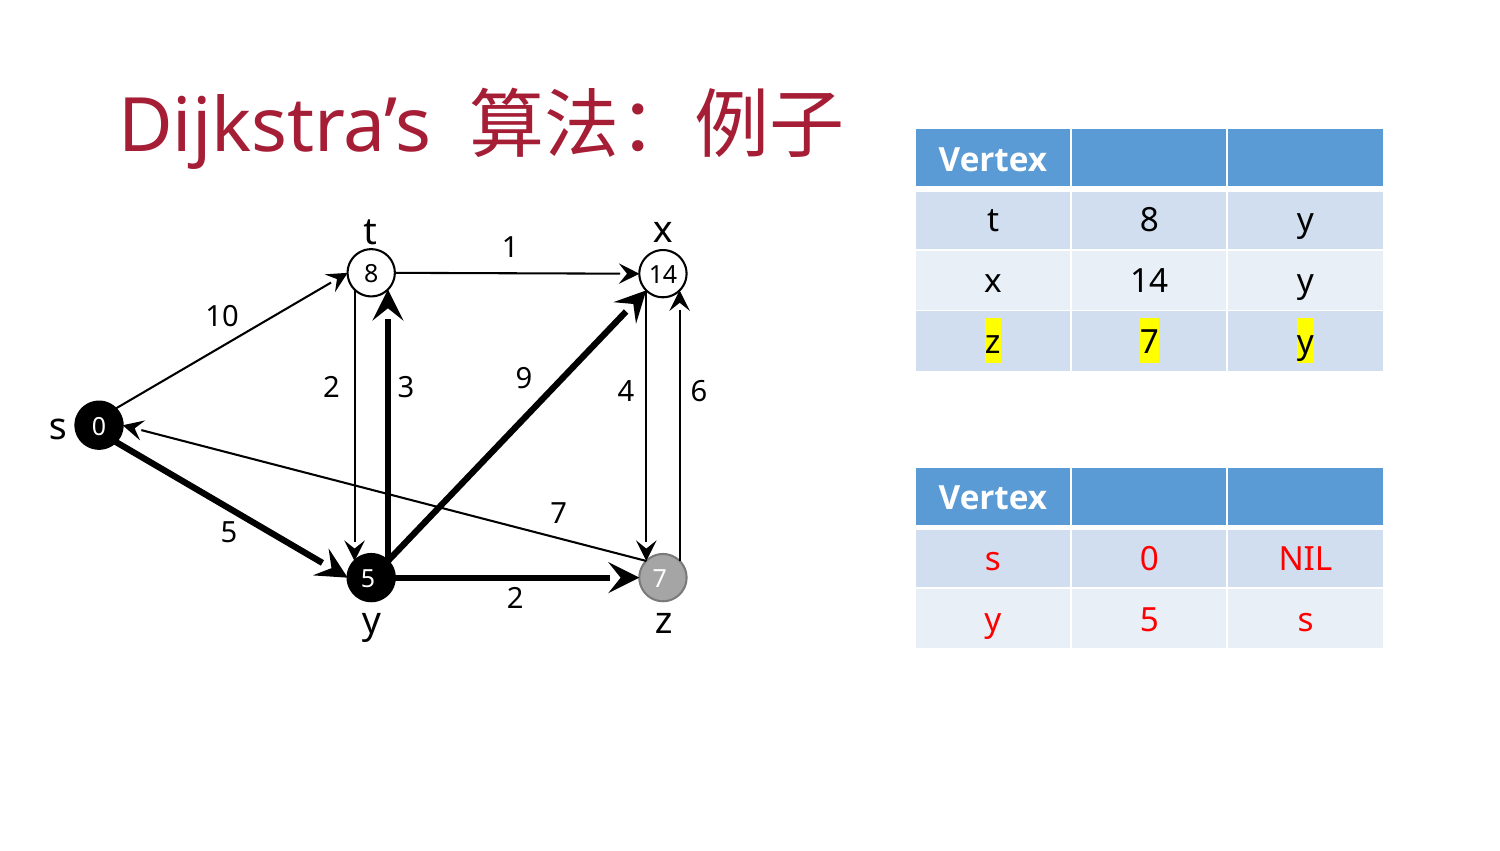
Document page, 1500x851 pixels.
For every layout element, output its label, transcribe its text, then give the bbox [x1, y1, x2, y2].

text_box s [34, 394, 82, 455]
text_box 6 [675, 364, 679, 415]
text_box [122, 425, 647, 561]
text_box y [347, 588, 396, 649]
text_box 2 [492, 578, 539, 622]
text_box 2 [492, 571, 539, 577]
text_box 14 [638, 258, 688, 299]
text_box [115, 441, 348, 578]
text_box t [348, 199, 392, 260]
text_box 7 [638, 552, 688, 588]
text_box x [638, 198, 688, 258]
title Dijkstra’s 算法：例子 [103, 45, 1397, 210]
text_box 3 [382, 361, 387, 411]
text_box 8 [346, 259, 396, 298]
text_box 2 [308, 361, 354, 411]
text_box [387, 290, 646, 425]
text_box 6 [680, 364, 723, 415]
text_box 0 [82, 400, 124, 450]
text_box 1 [487, 220, 534, 271]
text_box z [640, 588, 688, 649]
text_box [115, 272, 348, 409]
text_box 5 [346, 561, 396, 588]
